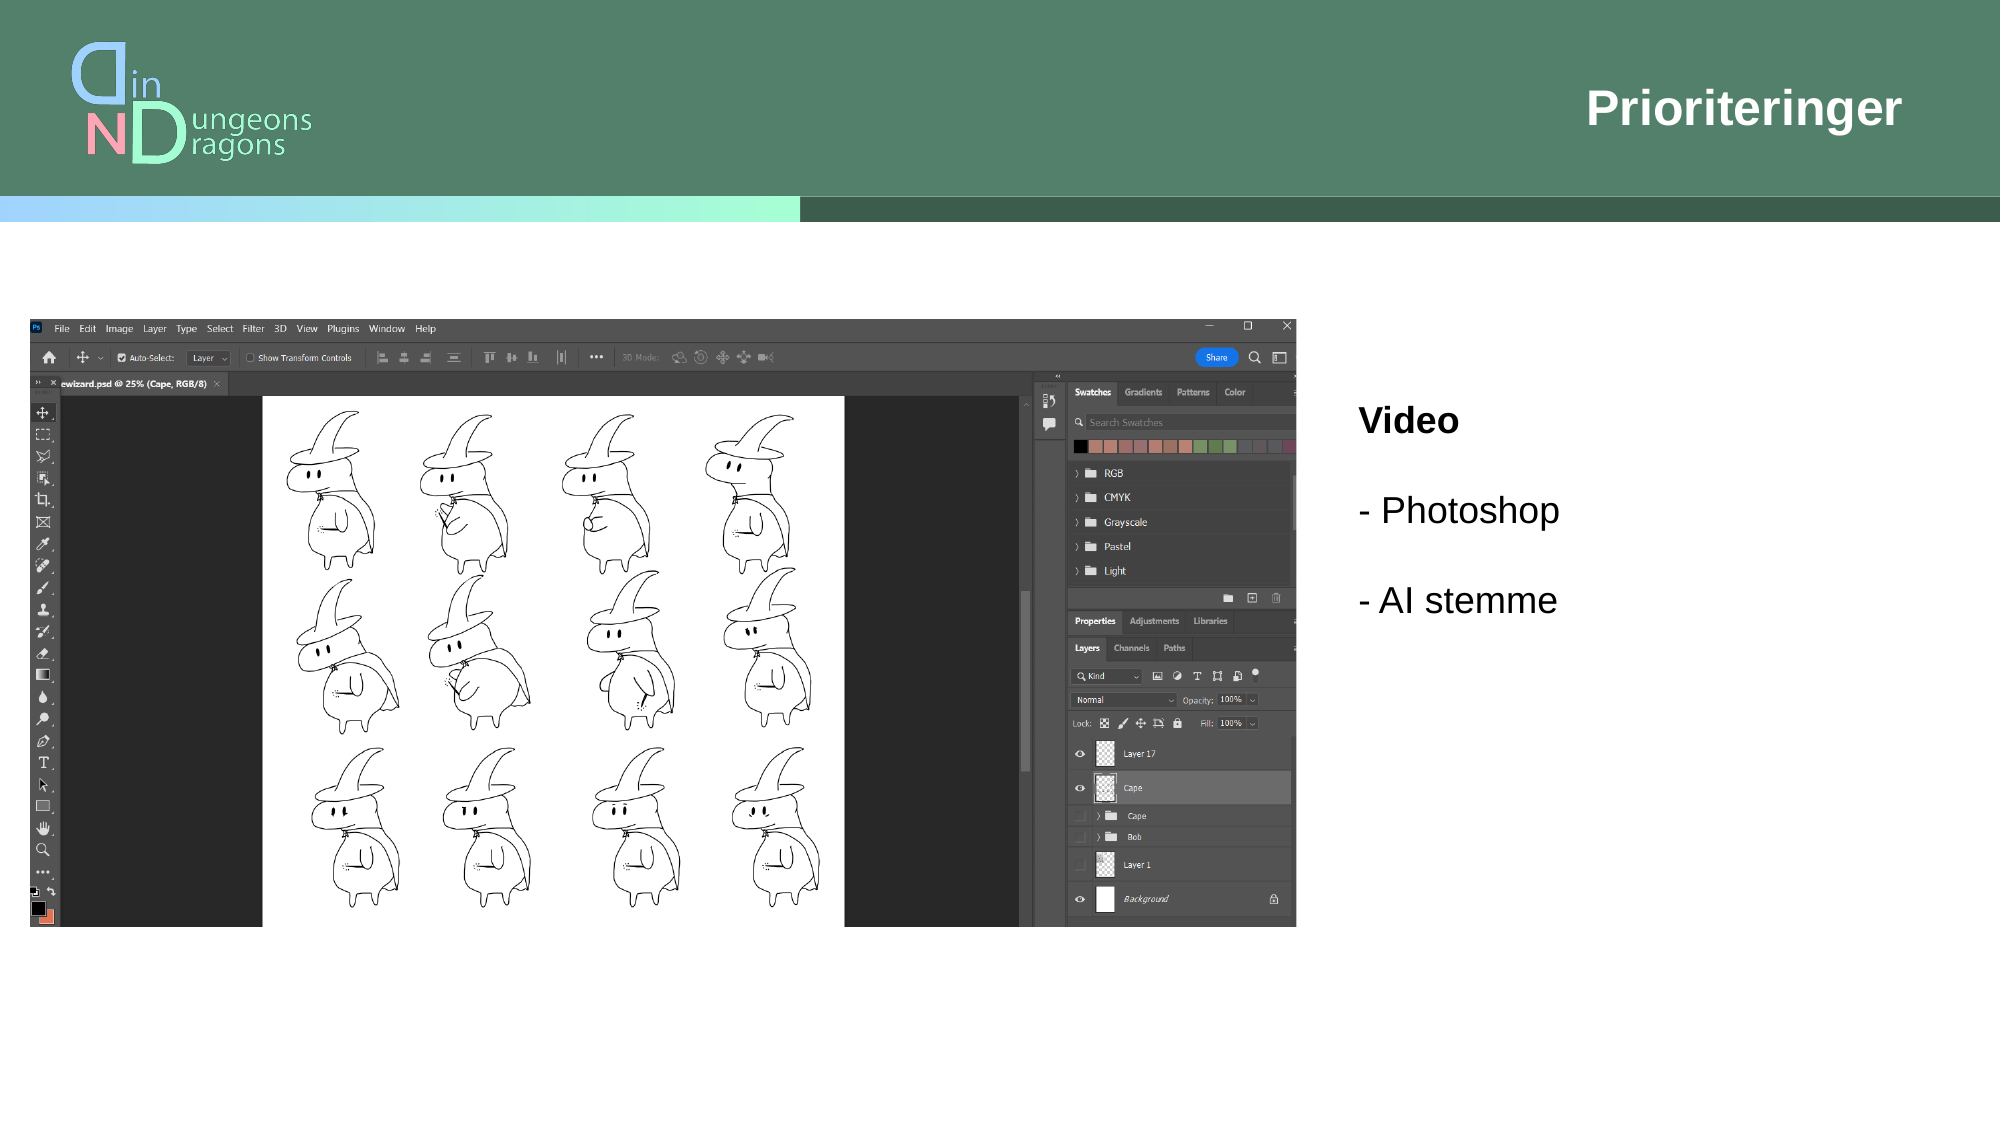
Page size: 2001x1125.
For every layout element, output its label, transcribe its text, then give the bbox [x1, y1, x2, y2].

text_box [802, 195, 2000, 223]
text_box [0, 195, 802, 223]
text_box Prioriteringer [1530, 68, 1933, 143]
picture [67, 24, 324, 170]
text_box Video - Photoshop - AI stemme [1343, 388, 1813, 629]
picture [29, 311, 1297, 927]
text_box [0, 0, 2000, 195]
